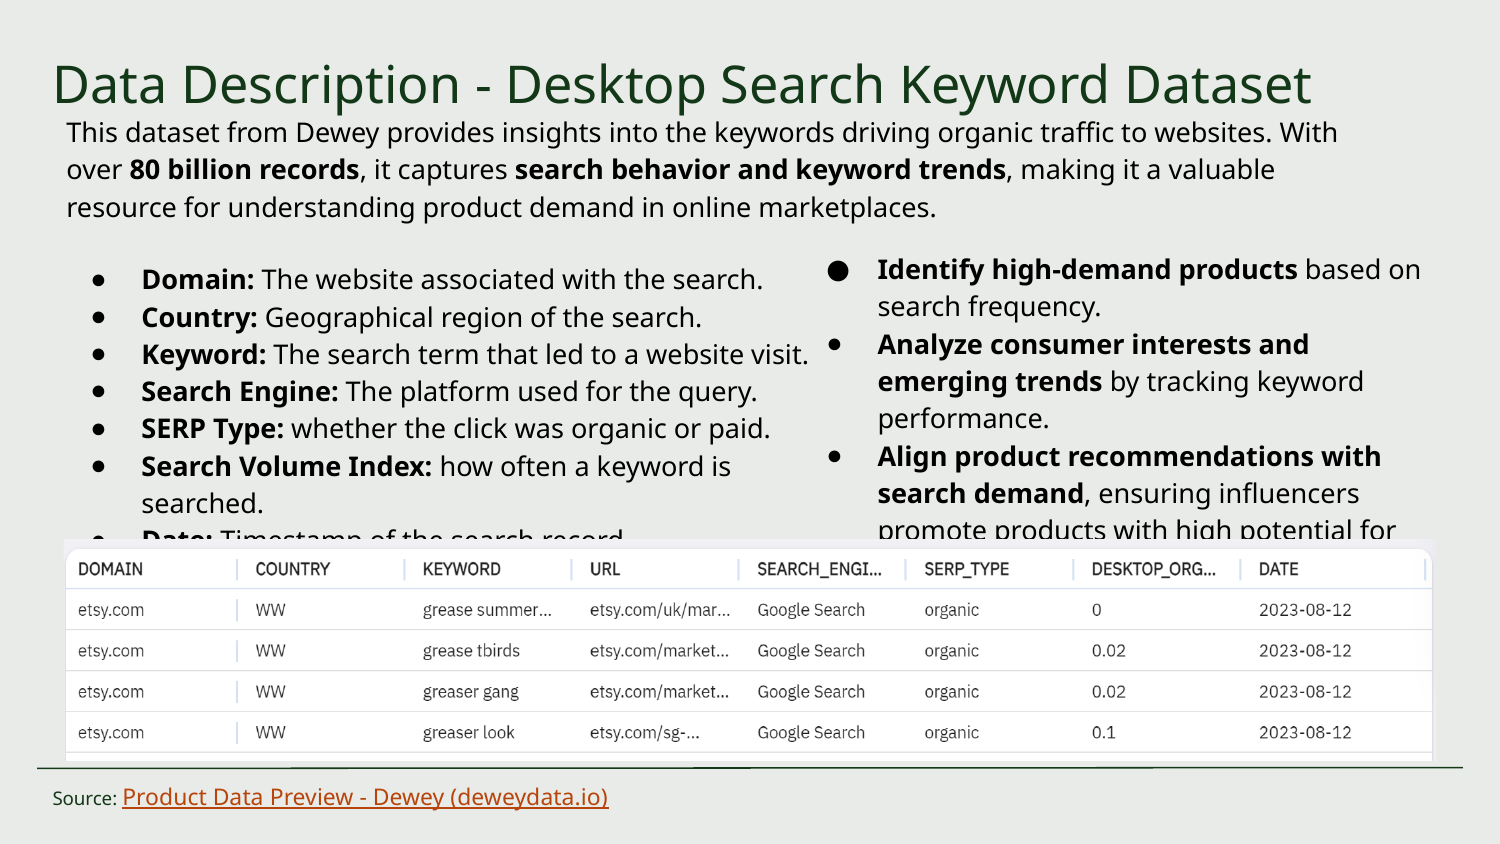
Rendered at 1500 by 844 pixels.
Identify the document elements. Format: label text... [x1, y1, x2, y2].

picture [63, 538, 1437, 762]
text_box Domain: The website associated with the search. Country: Geographical region of the search. Keyword: The search term that led to a website visit. Search Engine: The platform used for the query. SERP Type: whether the click was organic or paid. Search Volume Index: how often a keyword is searched. Date: Timestamp of the search record. [51, 242, 855, 572]
text_box Identify high-demand products based on search frequency. Analyze consumer interests and emerging trends by tracking keyword performance. Align product recommendations with search demand, ensuring influencers promote products with high potential for sales. [787, 232, 1449, 599]
title Data Description - Desktop Search Keyword Dataset [37, 26, 1463, 107]
list Source: Product Data Preview - Dewey (deweydata.io) [37, 767, 750, 821]
subtitle This dataset from Dewey provides insights into the keywords driving organic traffic to websites. With over 80 billion records, it captures search behavior and keyword trends, making it a valuable resource for understanding product demand in online marketplaces. [51, 95, 1394, 231]
